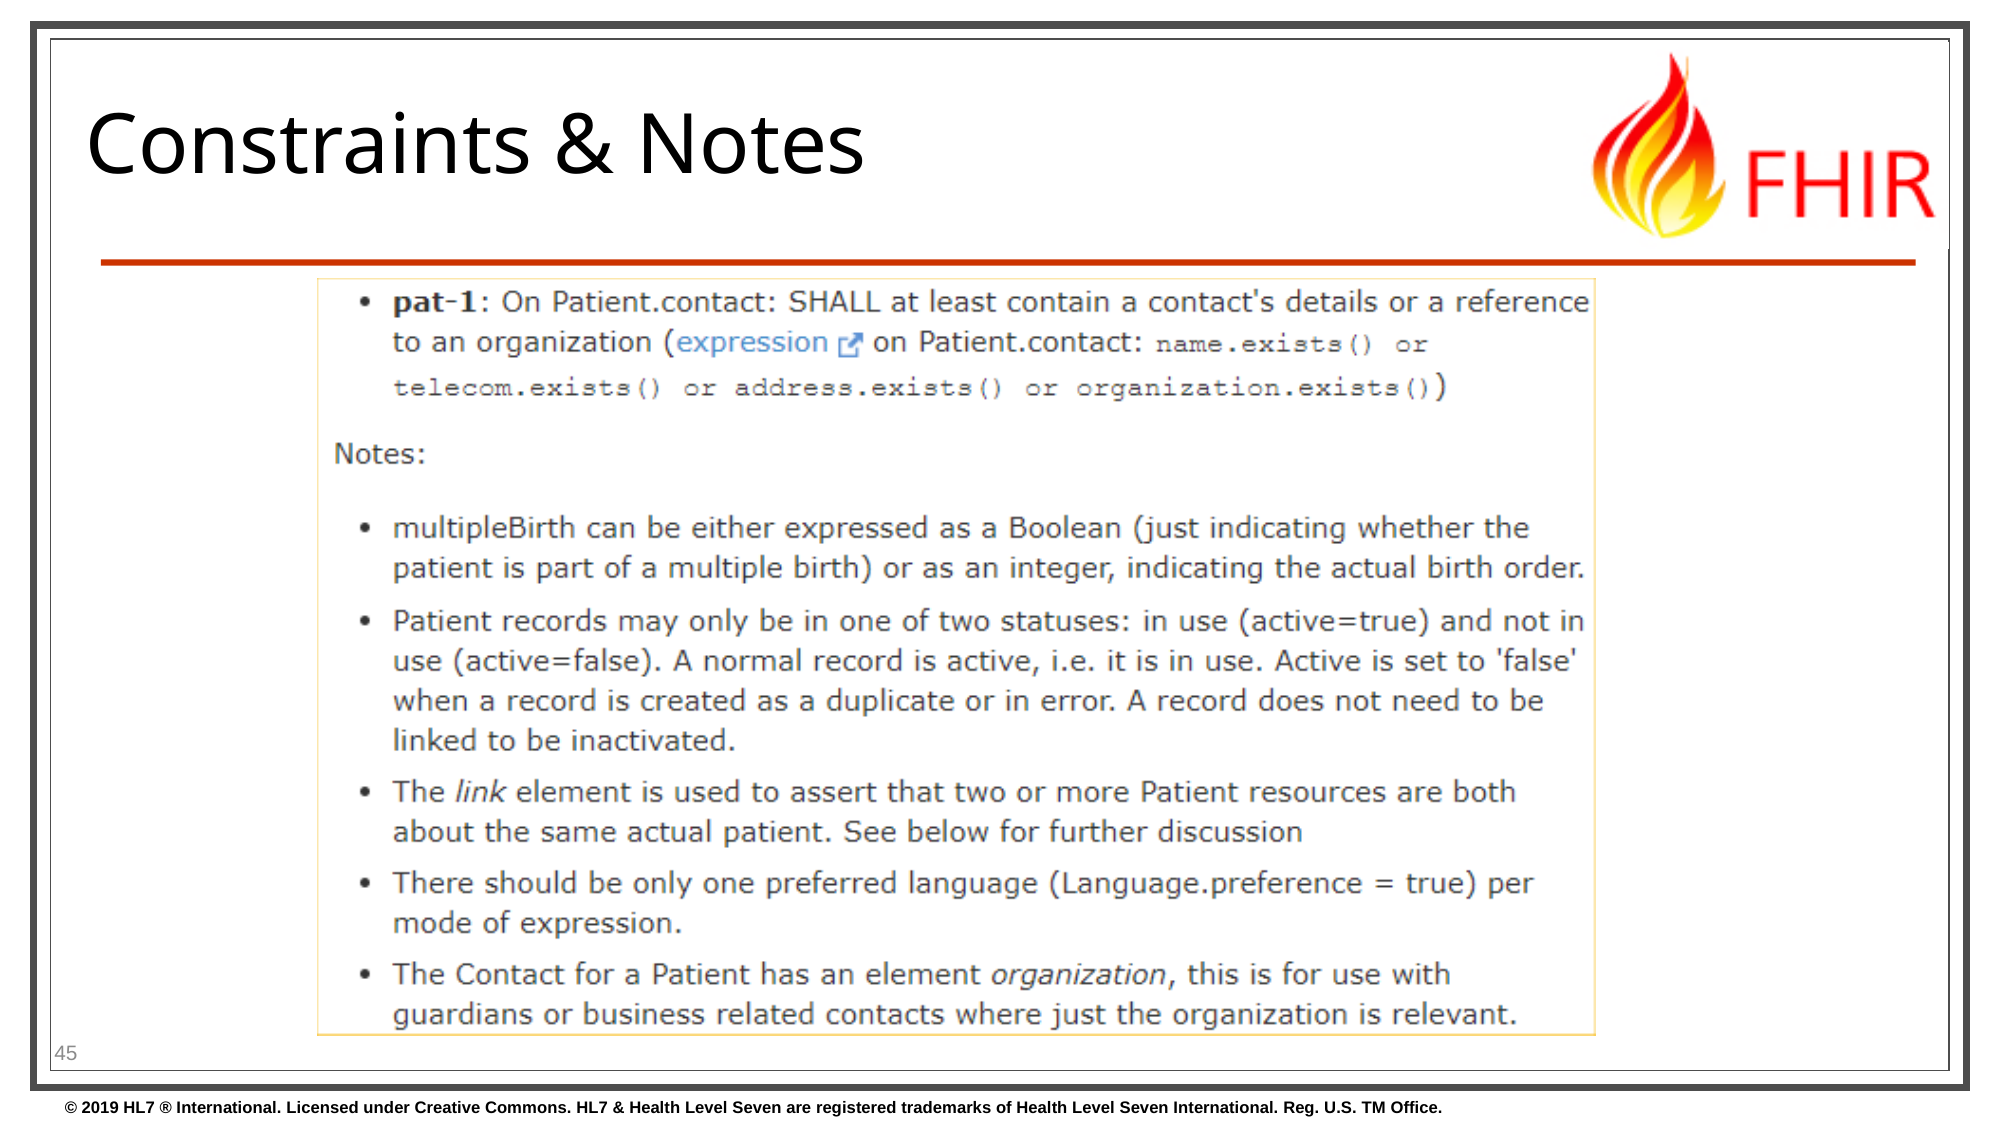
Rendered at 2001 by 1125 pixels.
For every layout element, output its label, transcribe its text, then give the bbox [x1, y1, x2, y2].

slide_number 45 [39, 1034, 197, 1071]
picture [1578, 42, 1949, 249]
title Constraints & Notes [70, 54, 1504, 244]
picture [316, 278, 1596, 1036]
